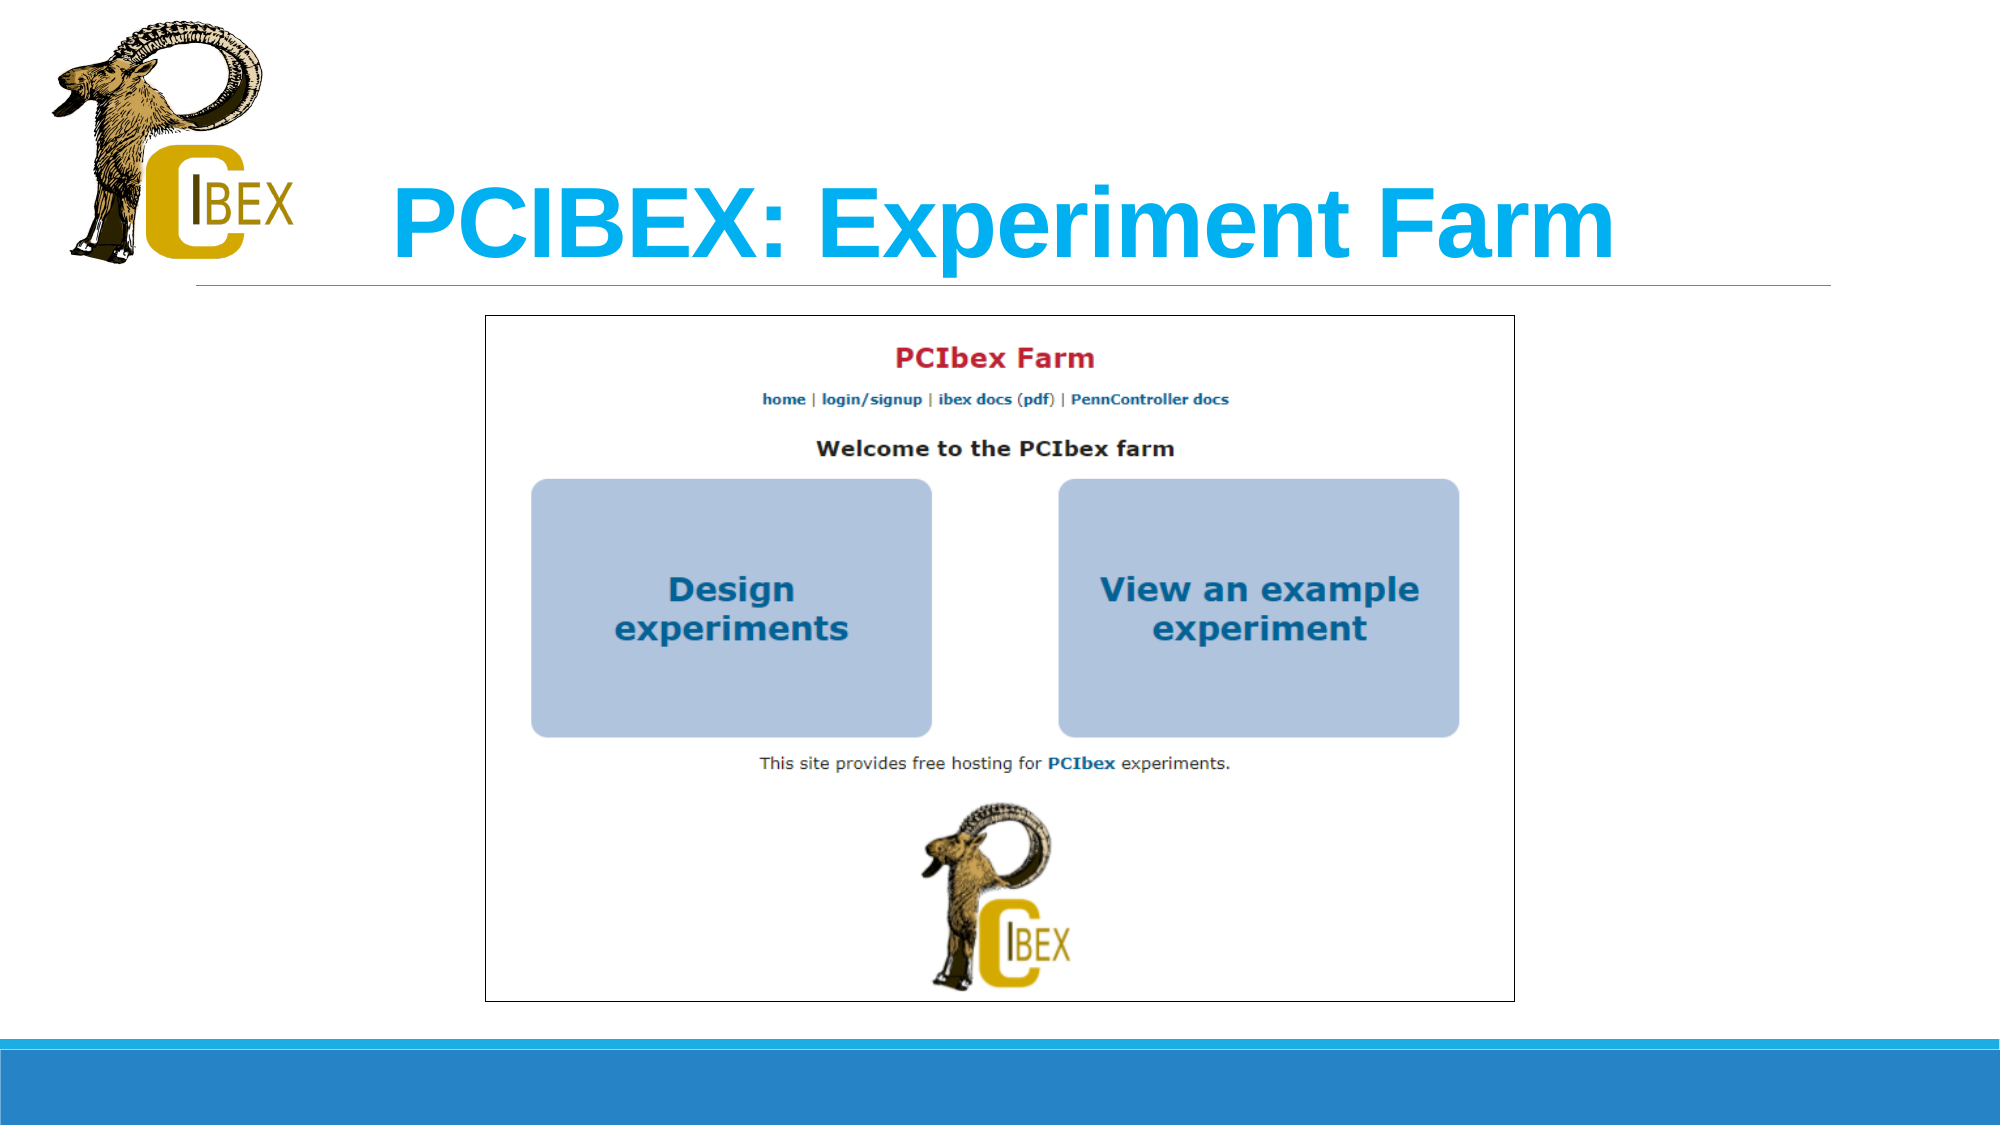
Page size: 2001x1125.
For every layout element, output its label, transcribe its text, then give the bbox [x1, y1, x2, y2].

title PCIBEX: Experiment Farm [180, 47, 1830, 285]
picture [43, 2, 299, 276]
picture [484, 314, 1516, 1003]
